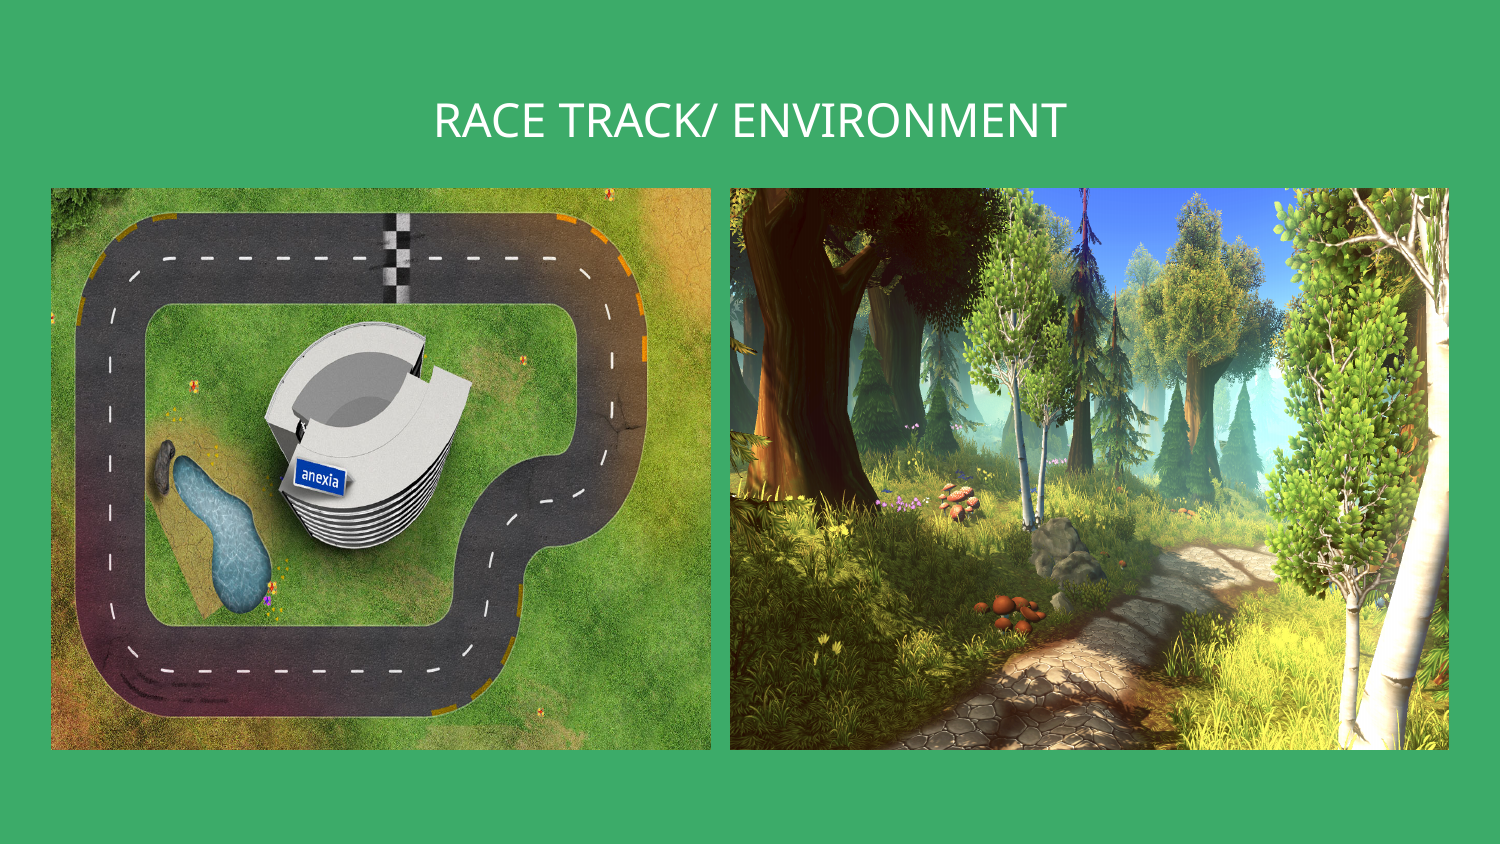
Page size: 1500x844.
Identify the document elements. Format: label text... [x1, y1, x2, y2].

picture [50, 188, 711, 750]
title RACE TRACK/ ENVIRONMENT [51, 72, 1449, 167]
picture [730, 188, 1450, 750]
